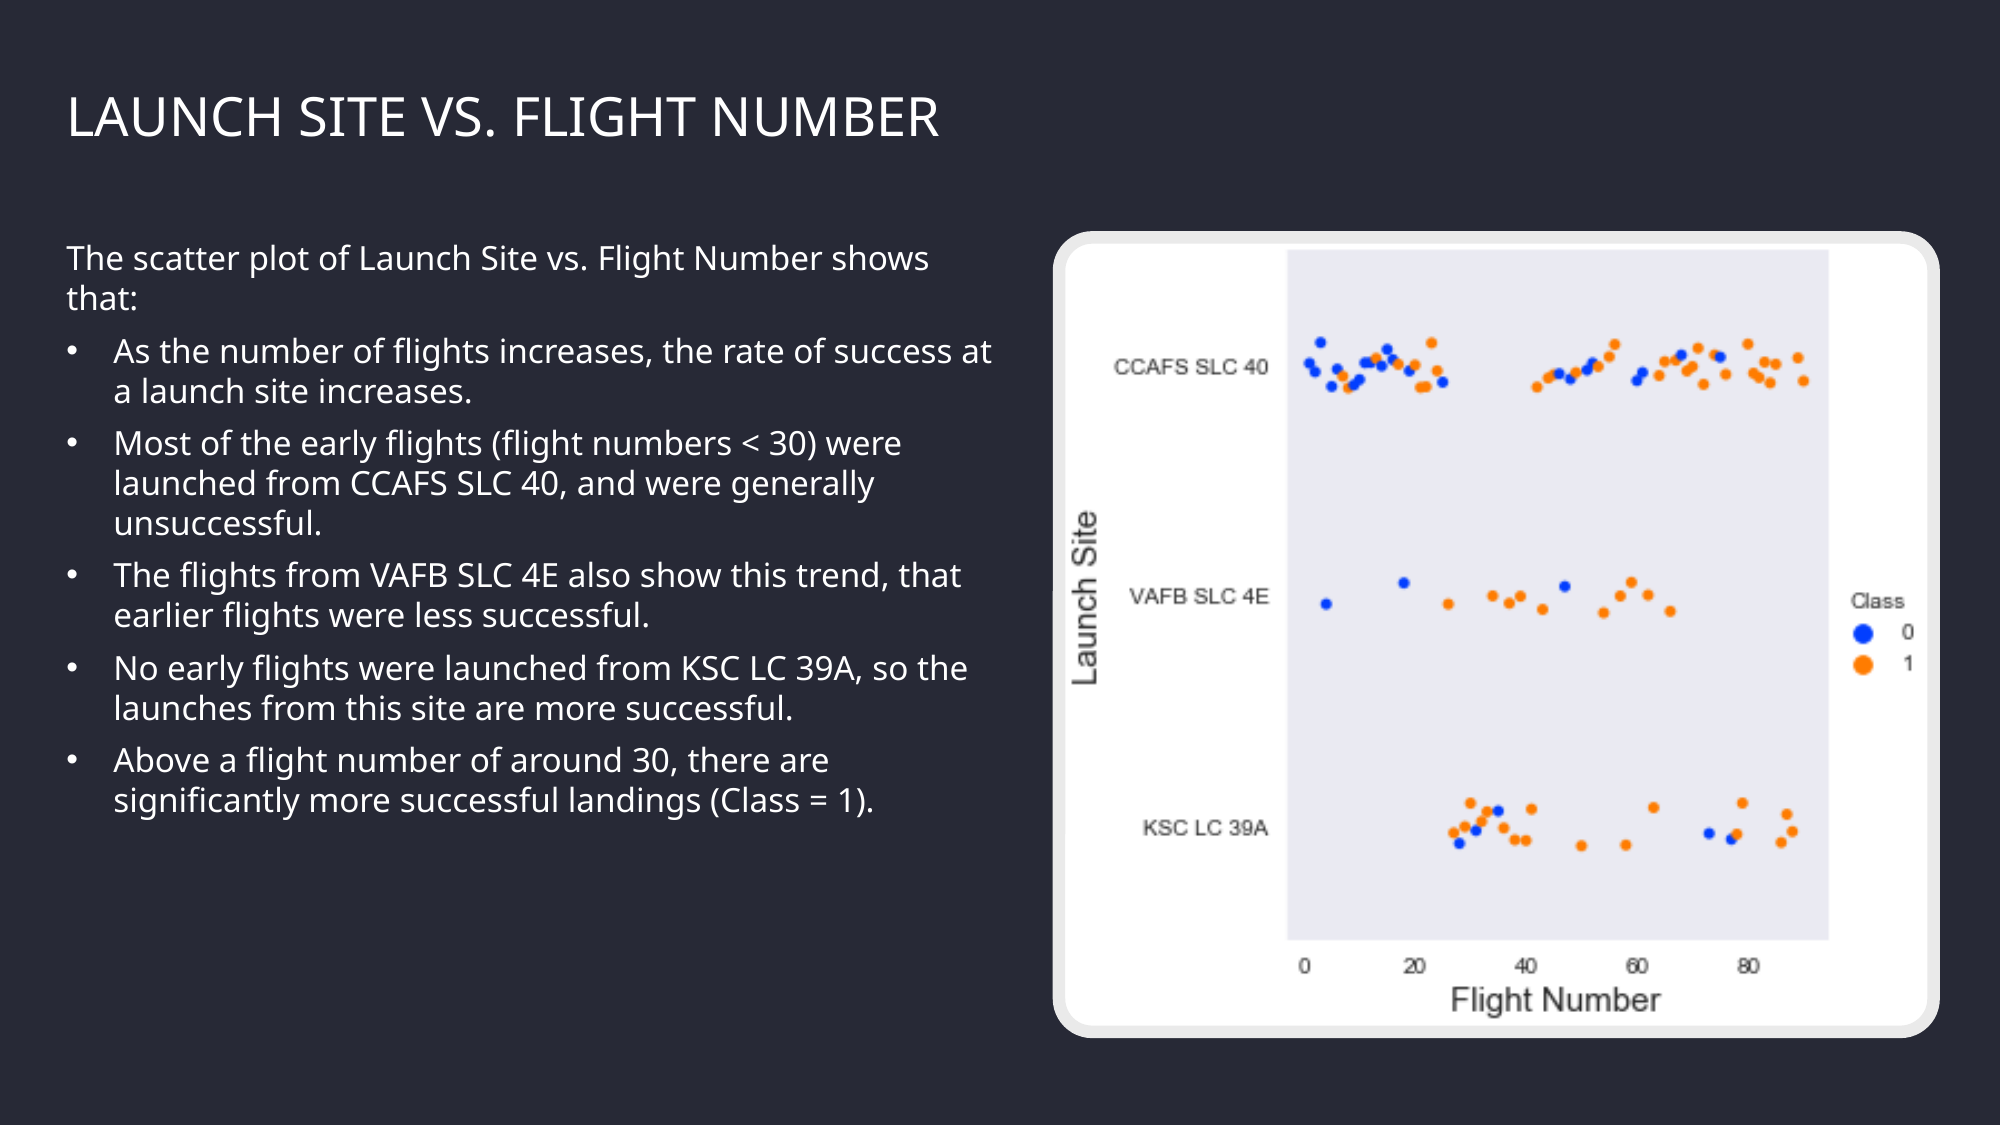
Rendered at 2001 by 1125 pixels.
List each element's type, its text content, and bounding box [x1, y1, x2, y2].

list The scatter plot of Launch Site vs. Flight Number shows that: As the number of flights increases, the rate of success at a launch site increases. Most of the early flights (flight numbers < 30) were launched from CCAFS SLC 40, and were generally unsuccessful. The flights from VAFB SLC 4E also show this trend, that earlier flights were less successful. No early flights were launched from KSC LC 39A, so the launches from this site are more successful. Above a flight number of around 30, there are significantly more successful landings (Class = 1). [66, 237, 1000, 1050]
title Launch Site VS. FLIGHT NUMBER [66, 30, 1863, 149]
picture [1059, 237, 1934, 1032]
